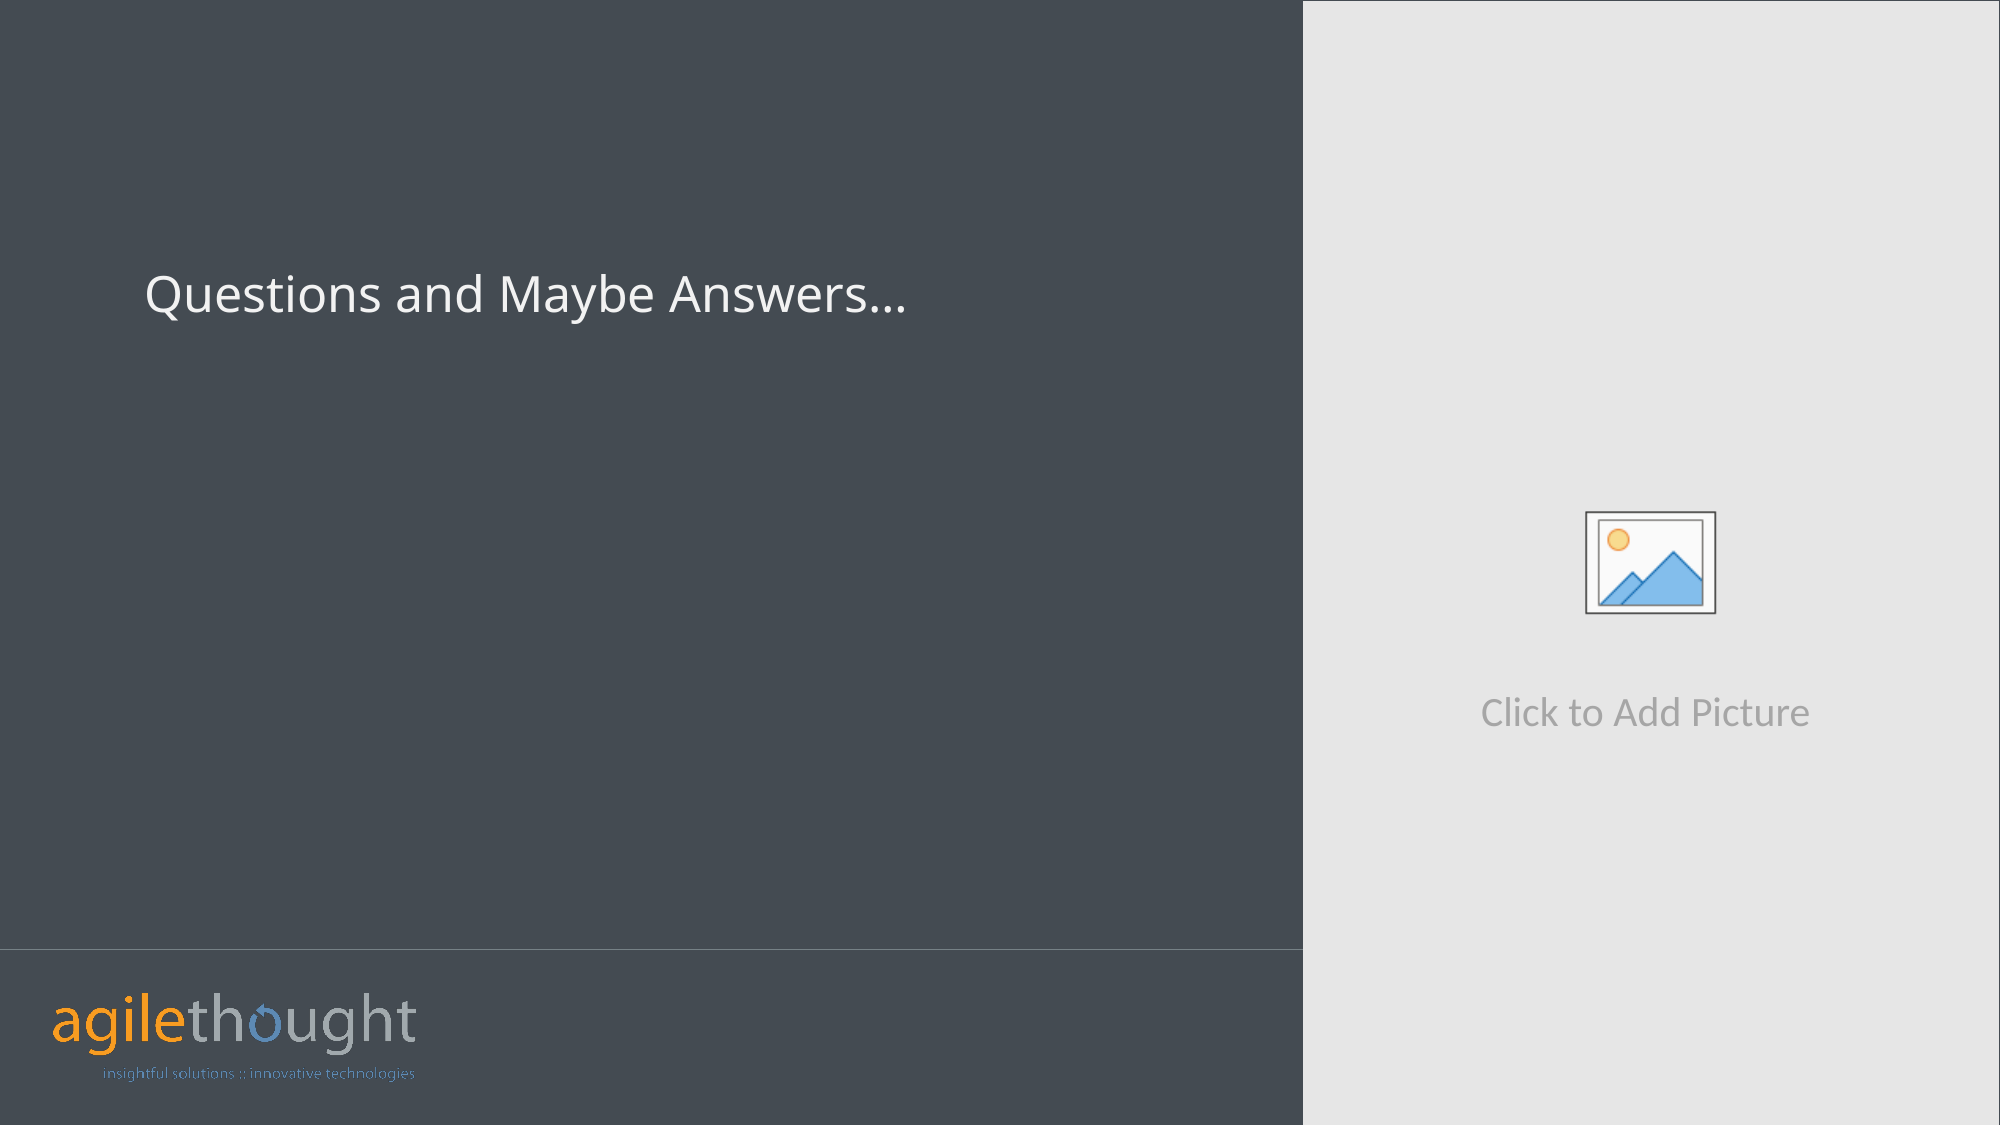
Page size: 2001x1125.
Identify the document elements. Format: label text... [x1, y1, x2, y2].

picture [1302, 0, 1999, 1125]
picture [53, 993, 416, 1082]
list Questions and Maybe Answers… [129, 249, 1196, 311]
